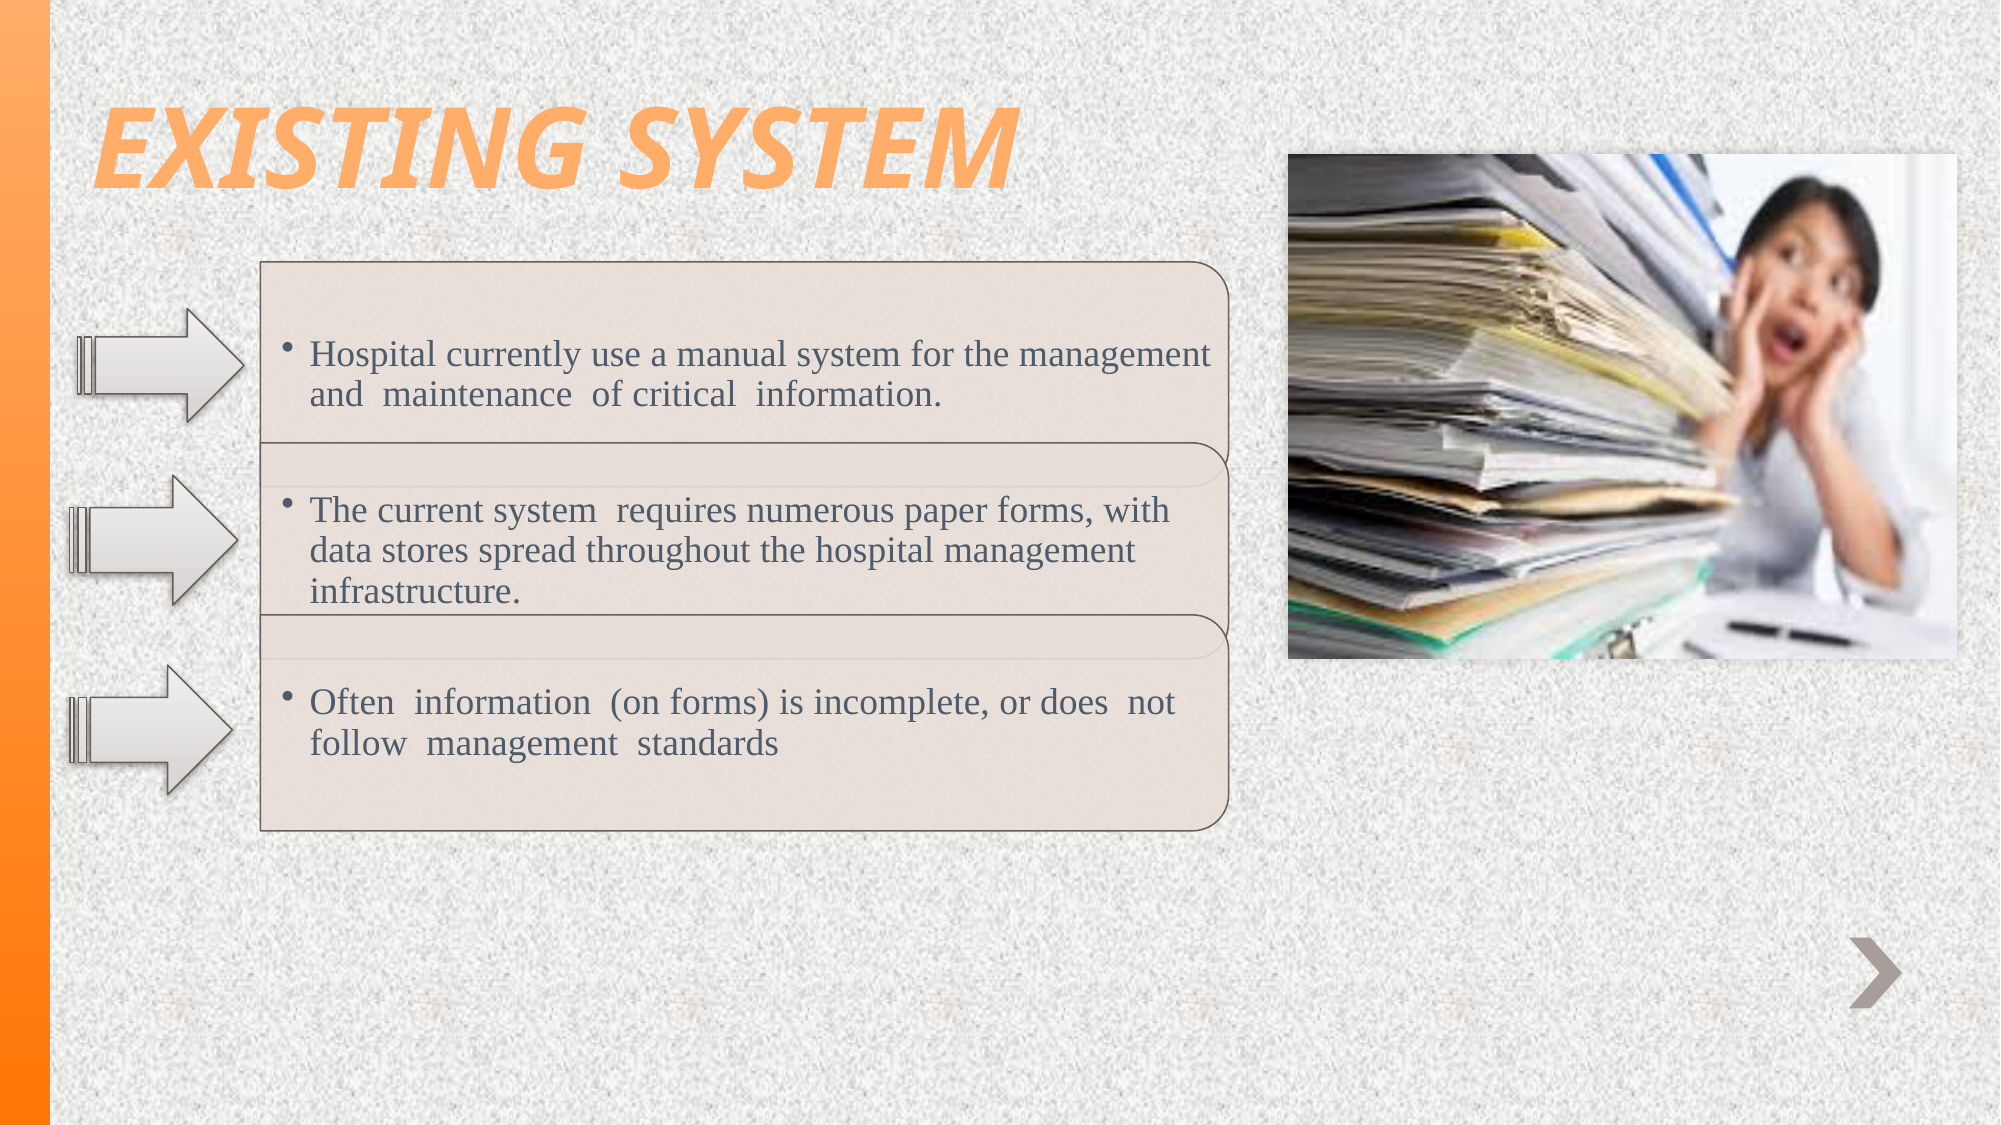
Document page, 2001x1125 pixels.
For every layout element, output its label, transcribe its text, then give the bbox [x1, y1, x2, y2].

title EXISTING SYSTEM [76, 18, 1877, 219]
picture [50, 0, 2001, 1125]
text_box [27, 213, 1229, 879]
